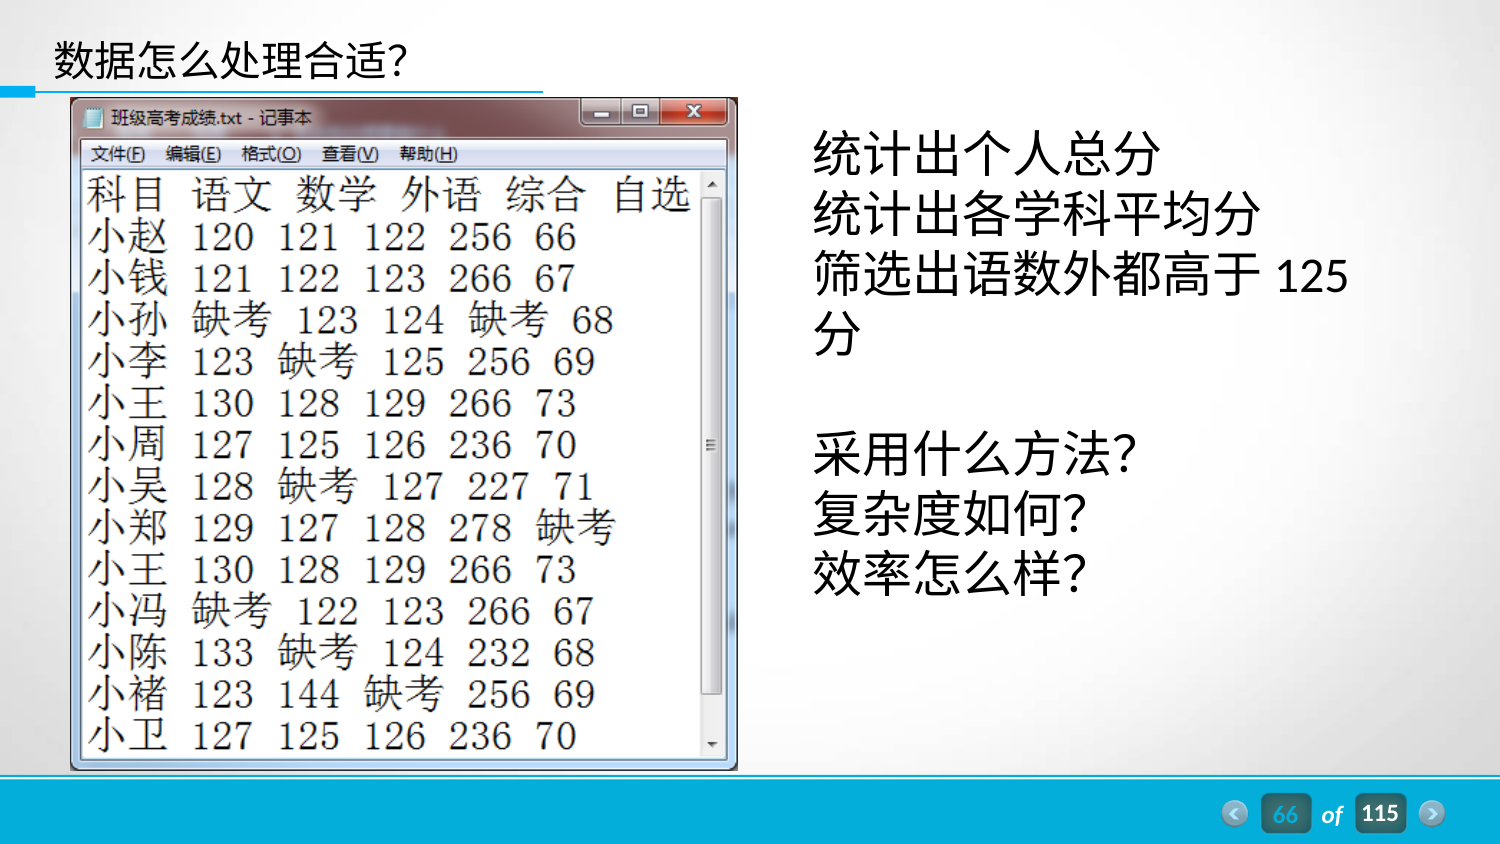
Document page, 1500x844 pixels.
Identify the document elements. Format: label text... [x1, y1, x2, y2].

text_box 数据怎么处理合适？ [38, 23, 458, 91]
text_box 66 [1258, 791, 1314, 836]
picture [1355, 794, 1407, 834]
text_box [0, 85, 36, 98]
text_box 统计出个人总分 统计出各学科平均分 筛选出语数外都高于125分 采用什么方法？ 复杂度如何？ 效率怎么样？ [797, 114, 1412, 610]
picture [0, 0, 1500, 774]
